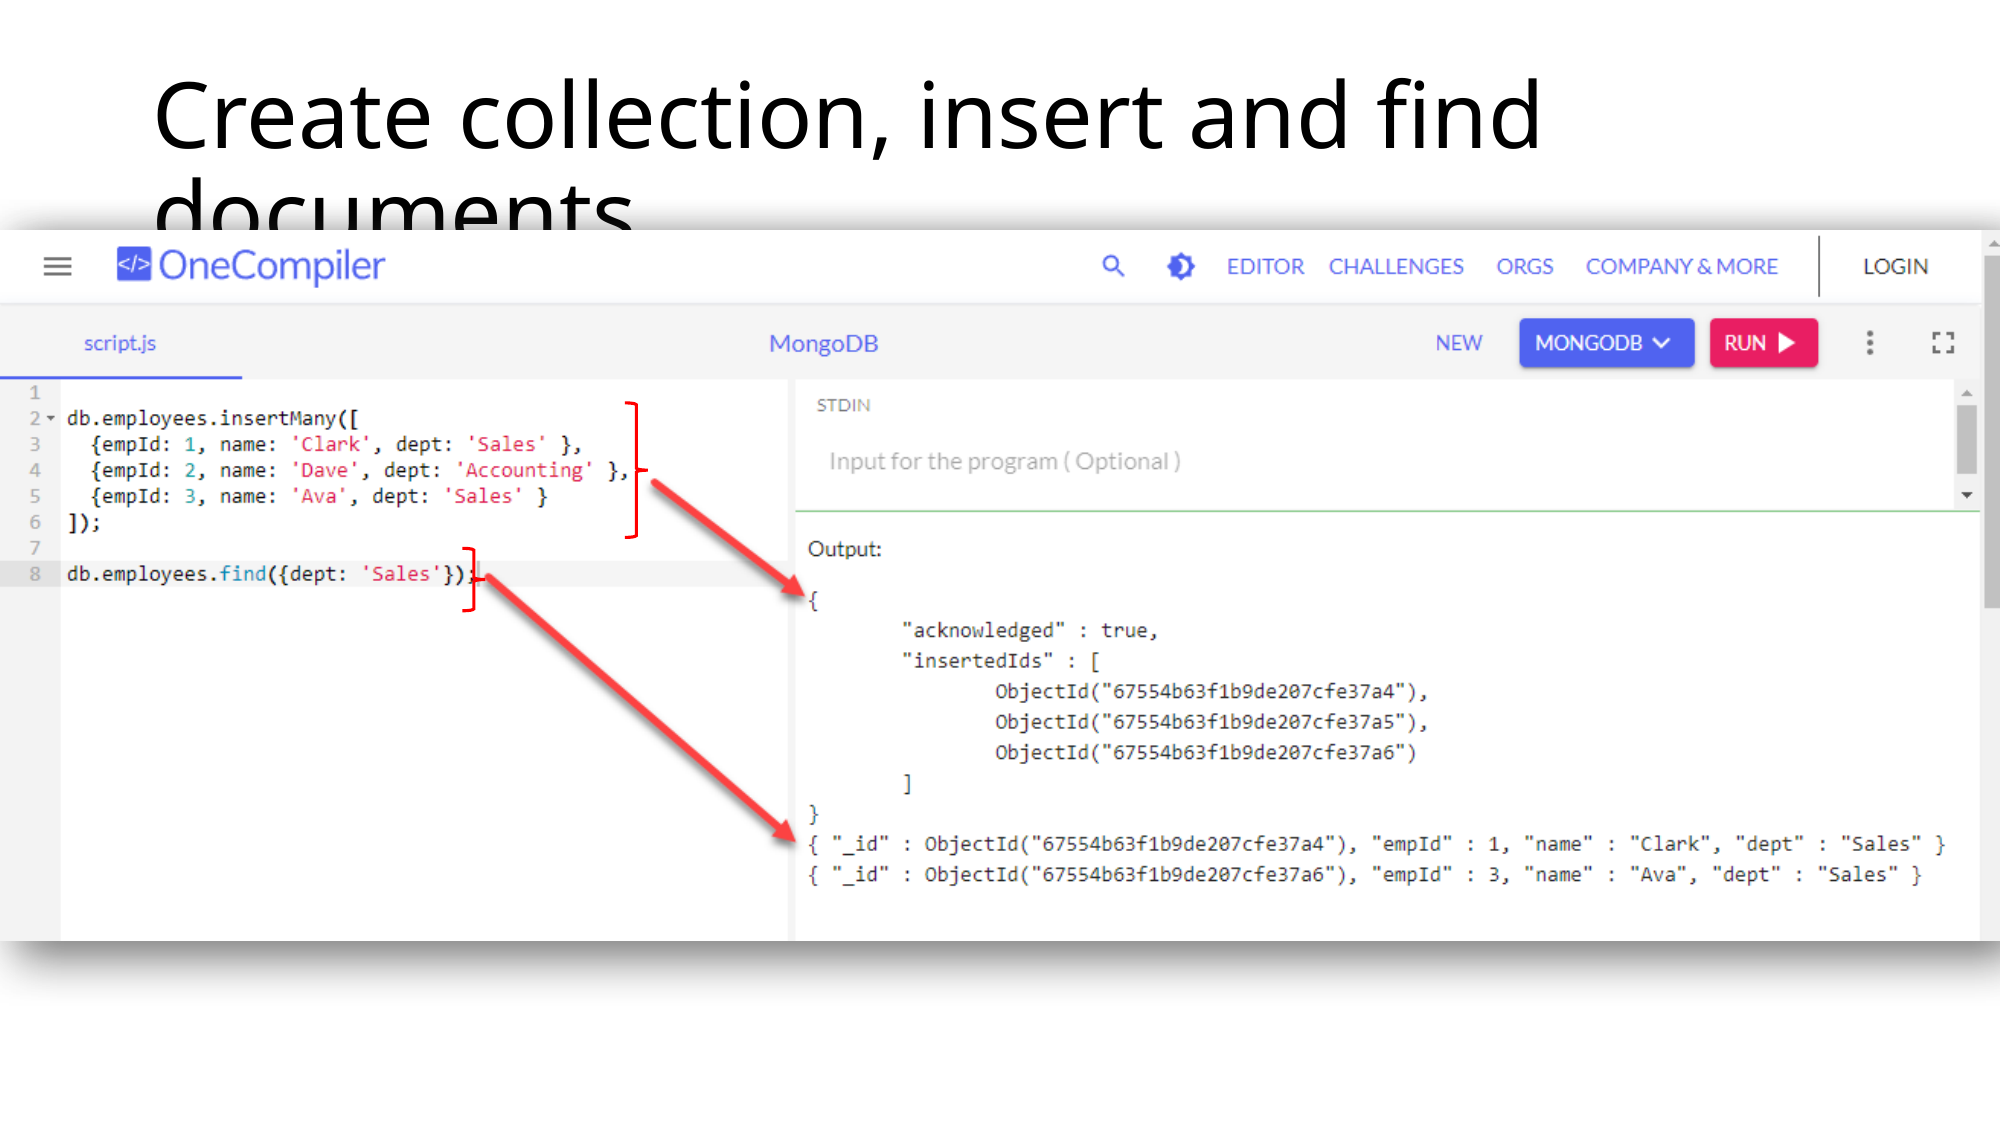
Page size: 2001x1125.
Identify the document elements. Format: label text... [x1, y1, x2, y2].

picture [0, 230, 2000, 942]
title Create collection, insert and find documents [137, 59, 1863, 206]
